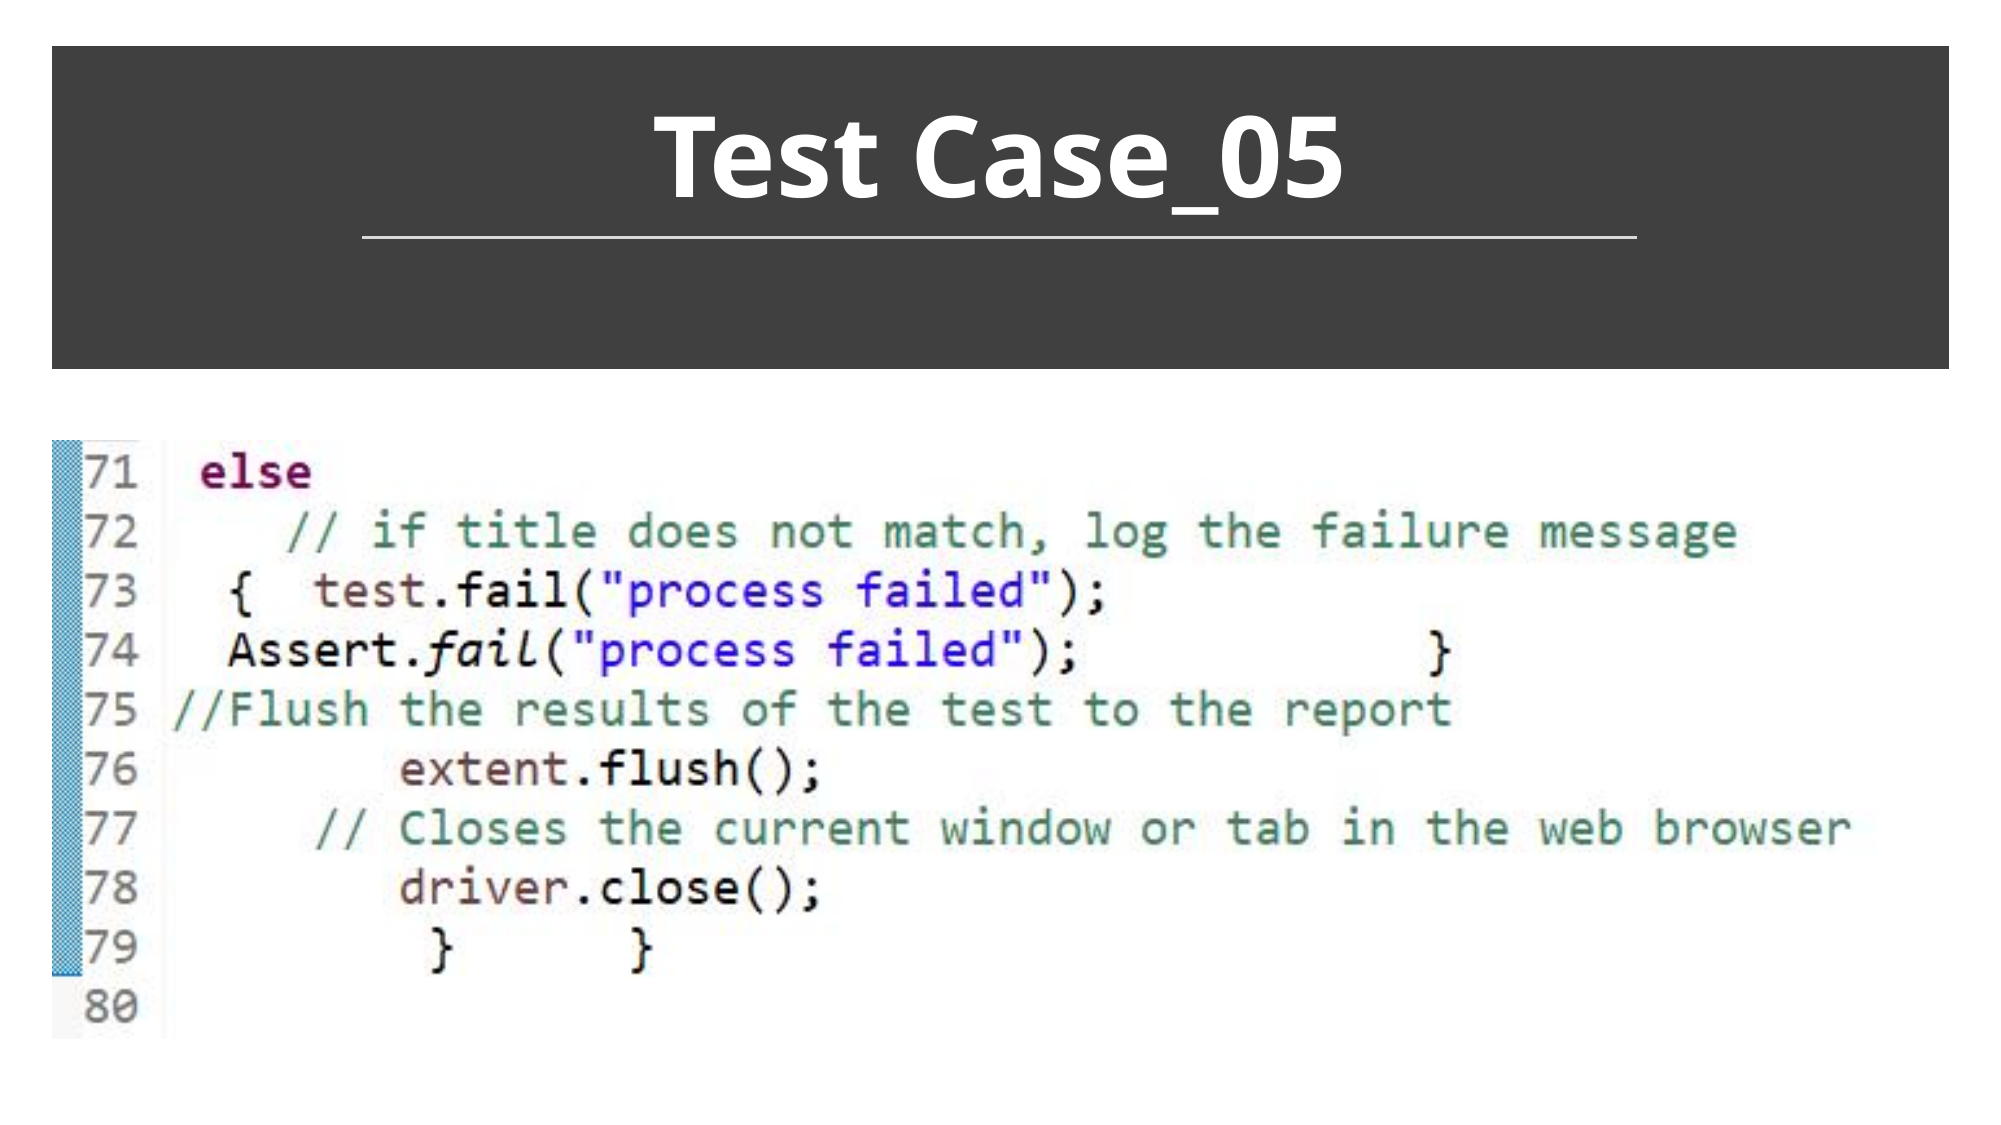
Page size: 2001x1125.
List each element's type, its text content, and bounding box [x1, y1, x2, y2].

text_box [61, 55, 1939, 360]
title Test Case_05 [86, 76, 1914, 230]
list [52, 440, 1939, 1039]
